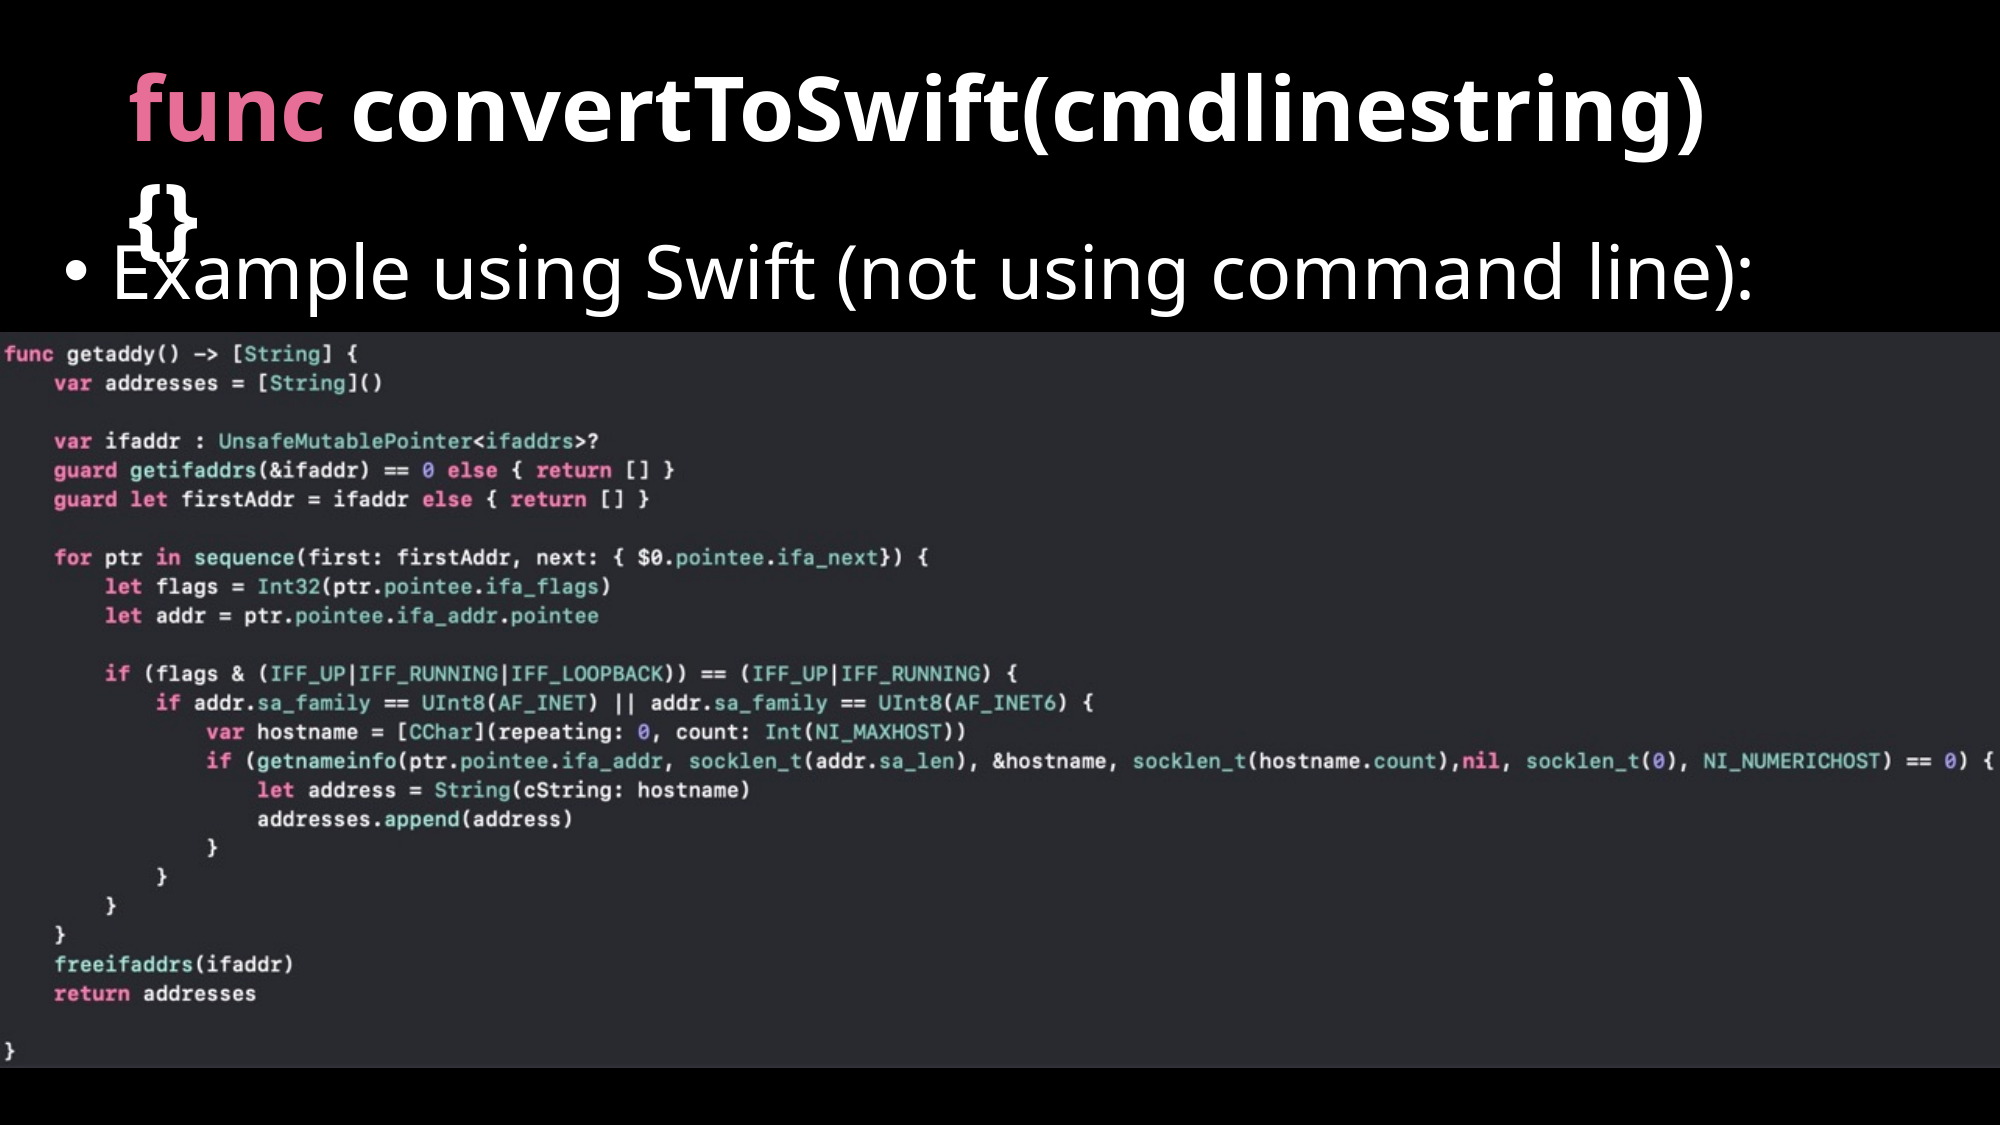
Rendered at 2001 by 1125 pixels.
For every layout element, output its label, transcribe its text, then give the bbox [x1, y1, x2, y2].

picture [0, 331, 2000, 1069]
list Example using Swift (not using command line): [48, 189, 1891, 331]
title func convertToSwift(cmdlinestring){} [113, 99, 1739, 189]
